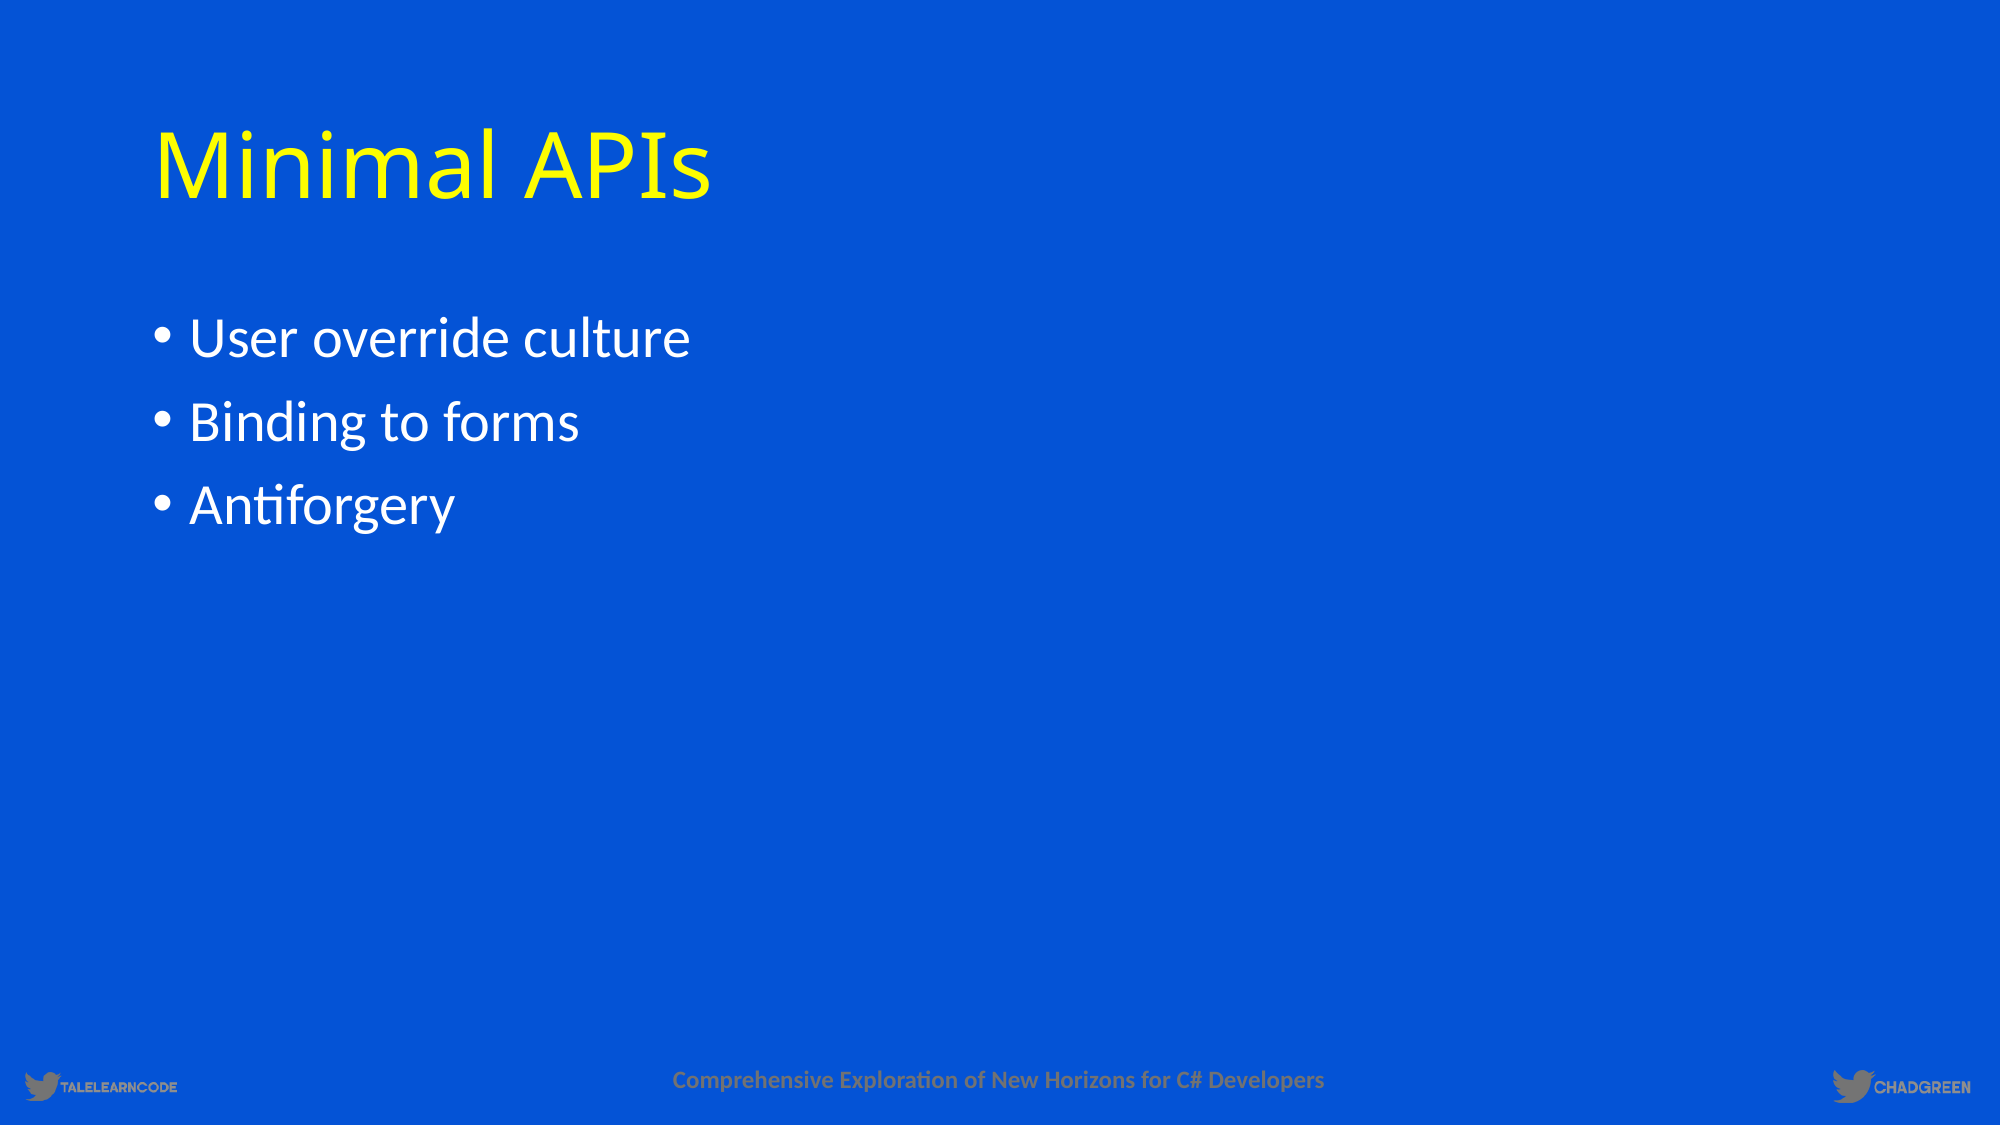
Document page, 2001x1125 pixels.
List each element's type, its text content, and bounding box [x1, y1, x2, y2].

list User override culture Binding to forms Antiforgery [137, 299, 1863, 1014]
title Minimal APIs [137, 59, 1863, 278]
